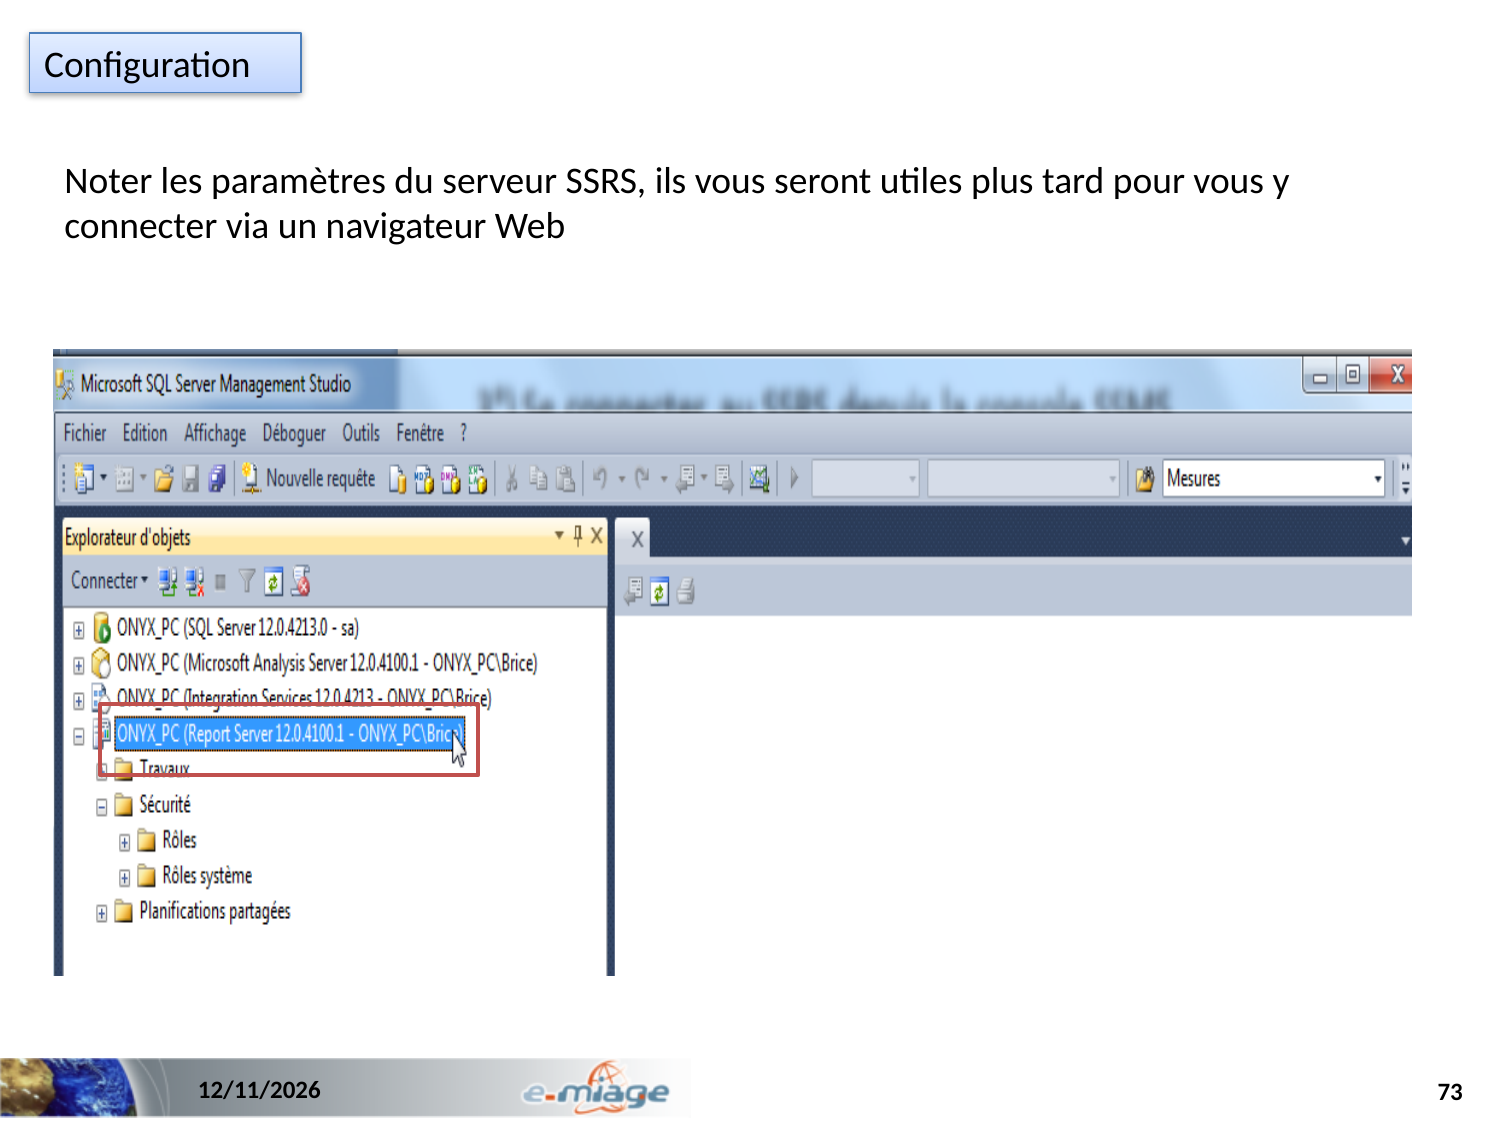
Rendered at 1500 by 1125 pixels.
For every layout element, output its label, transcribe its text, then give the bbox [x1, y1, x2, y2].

picture [0, 1058, 691, 1118]
picture [53, 349, 1413, 977]
text_box Configuration [29, 32, 302, 93]
text_box Noter les paramètres du serveur SSRS, ils vous seront utiles plus tard pour vous y connecter via un navigateur Web [49, 148, 1435, 254]
